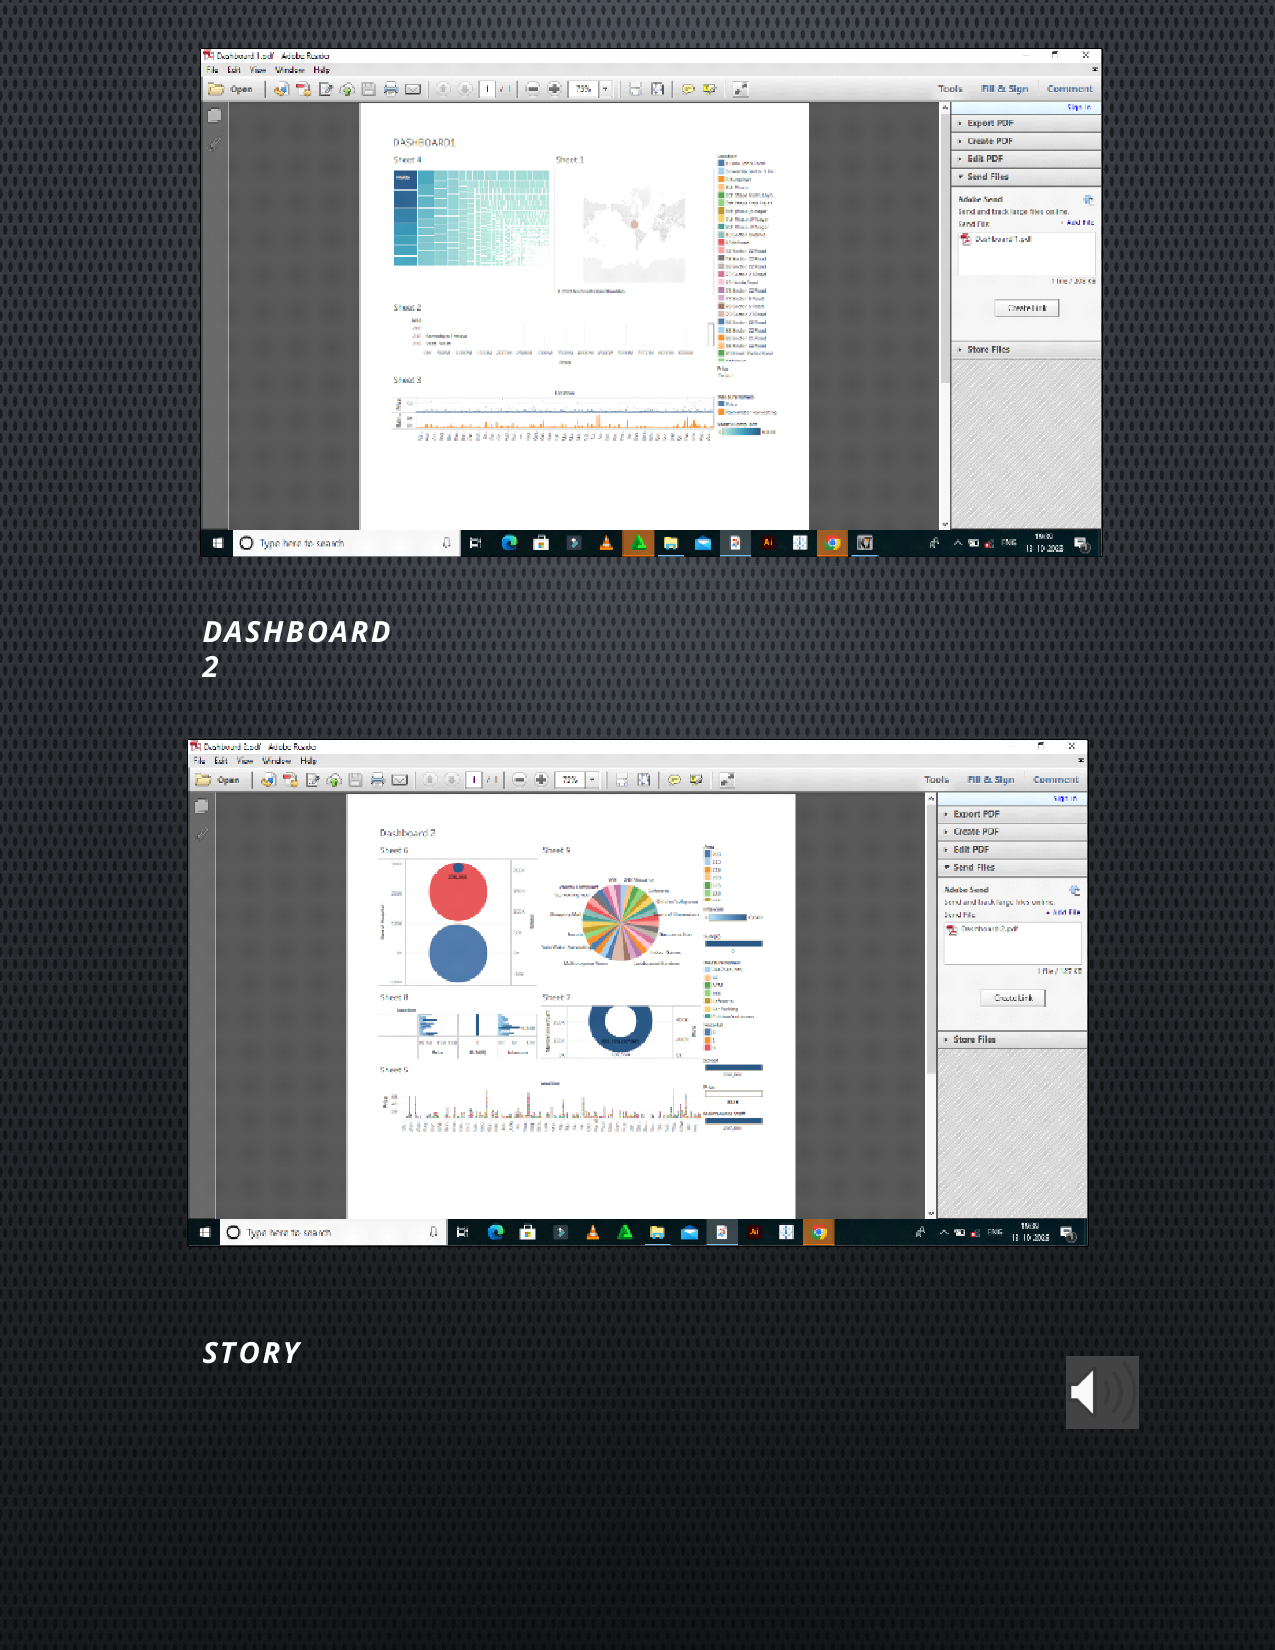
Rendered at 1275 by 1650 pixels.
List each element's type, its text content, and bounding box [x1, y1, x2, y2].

text_box DASHBOARD 2 [200, 611, 402, 684]
picture [1064, 1354, 1140, 1430]
picture [200, 48, 1103, 557]
picture [187, 738, 1090, 1248]
text_box STORY [200, 1332, 302, 1370]
